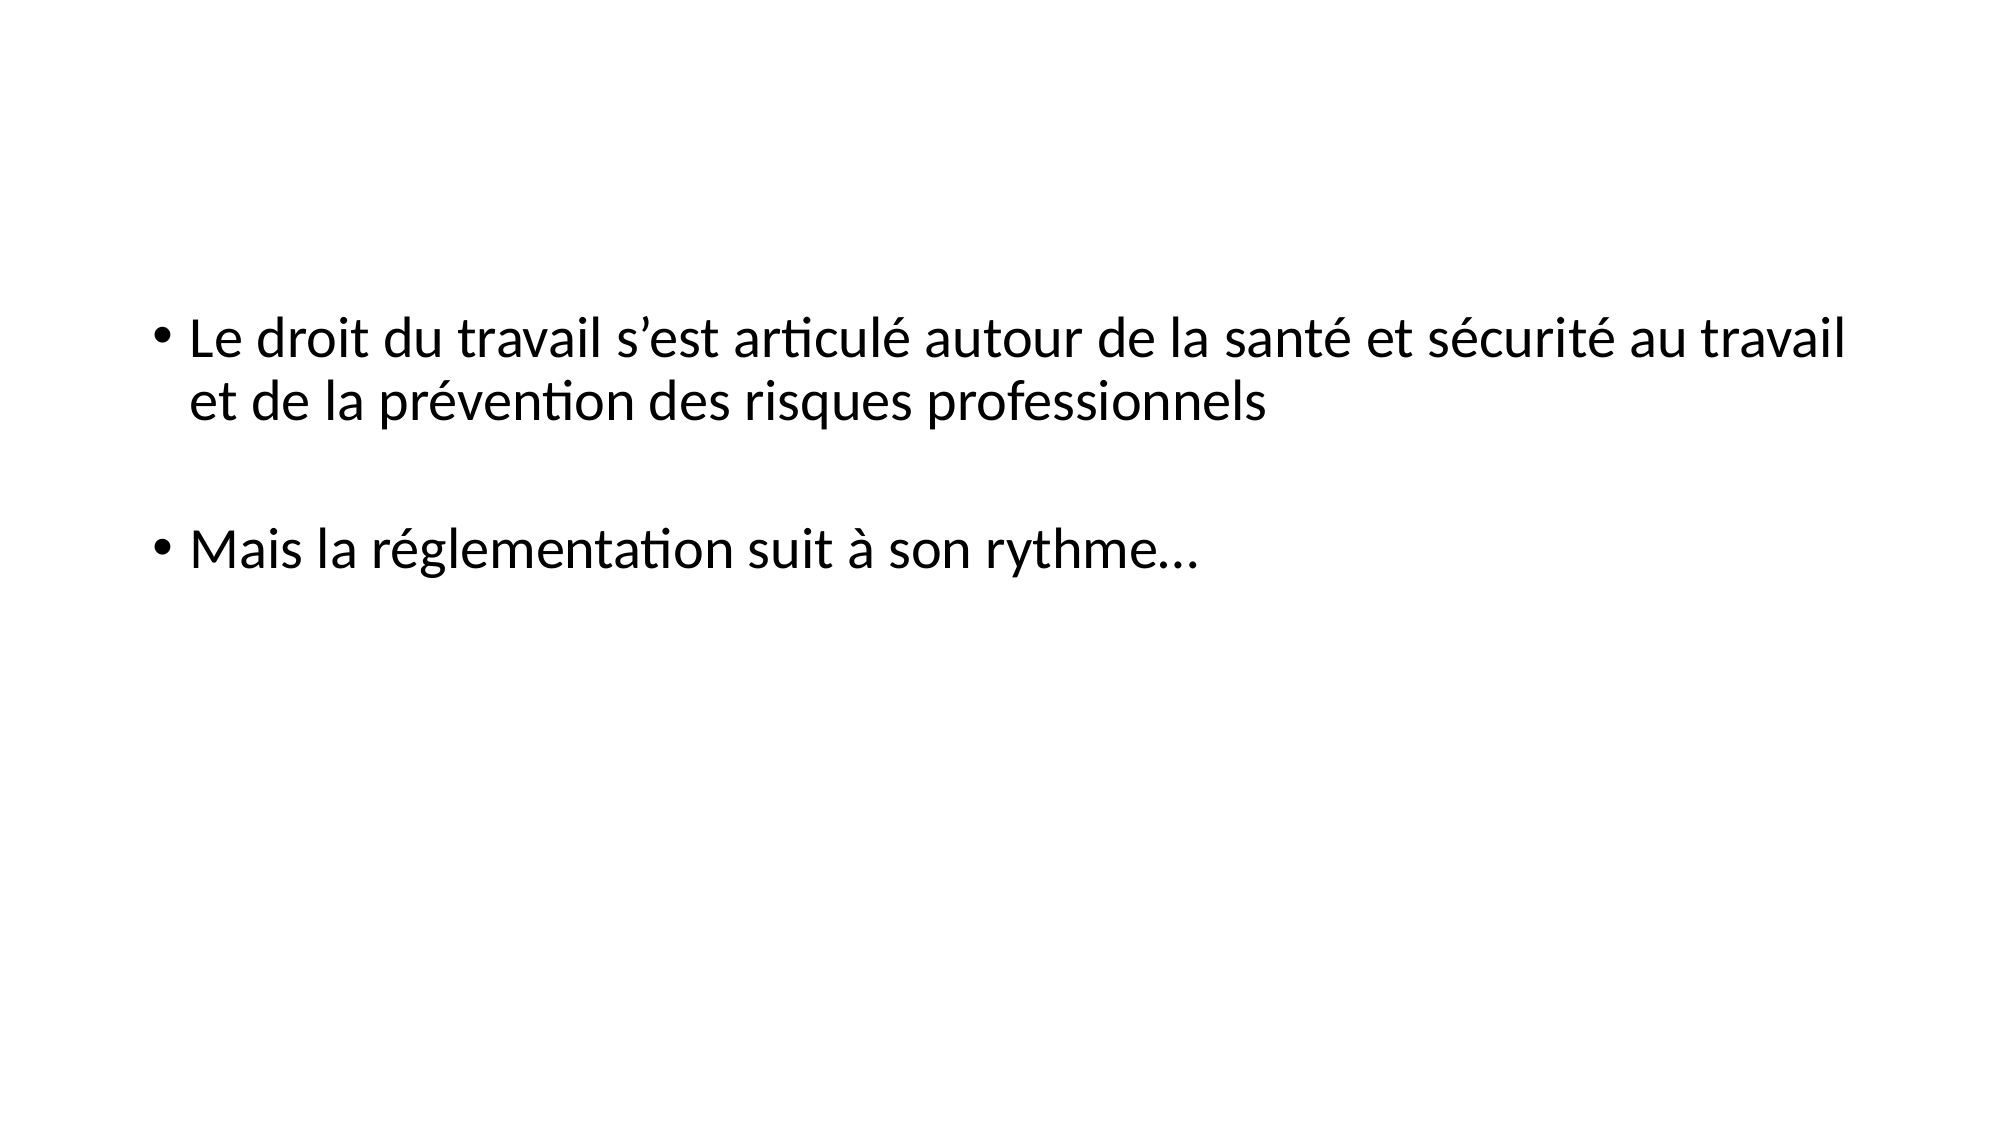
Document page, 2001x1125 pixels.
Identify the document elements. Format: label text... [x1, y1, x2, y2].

list Le droit du travail s’est articulé autour de la santé et sécurité au travail et de la prévention des risques professionnels Mais la réglementation suit à son rythme… [137, 299, 1863, 1014]
